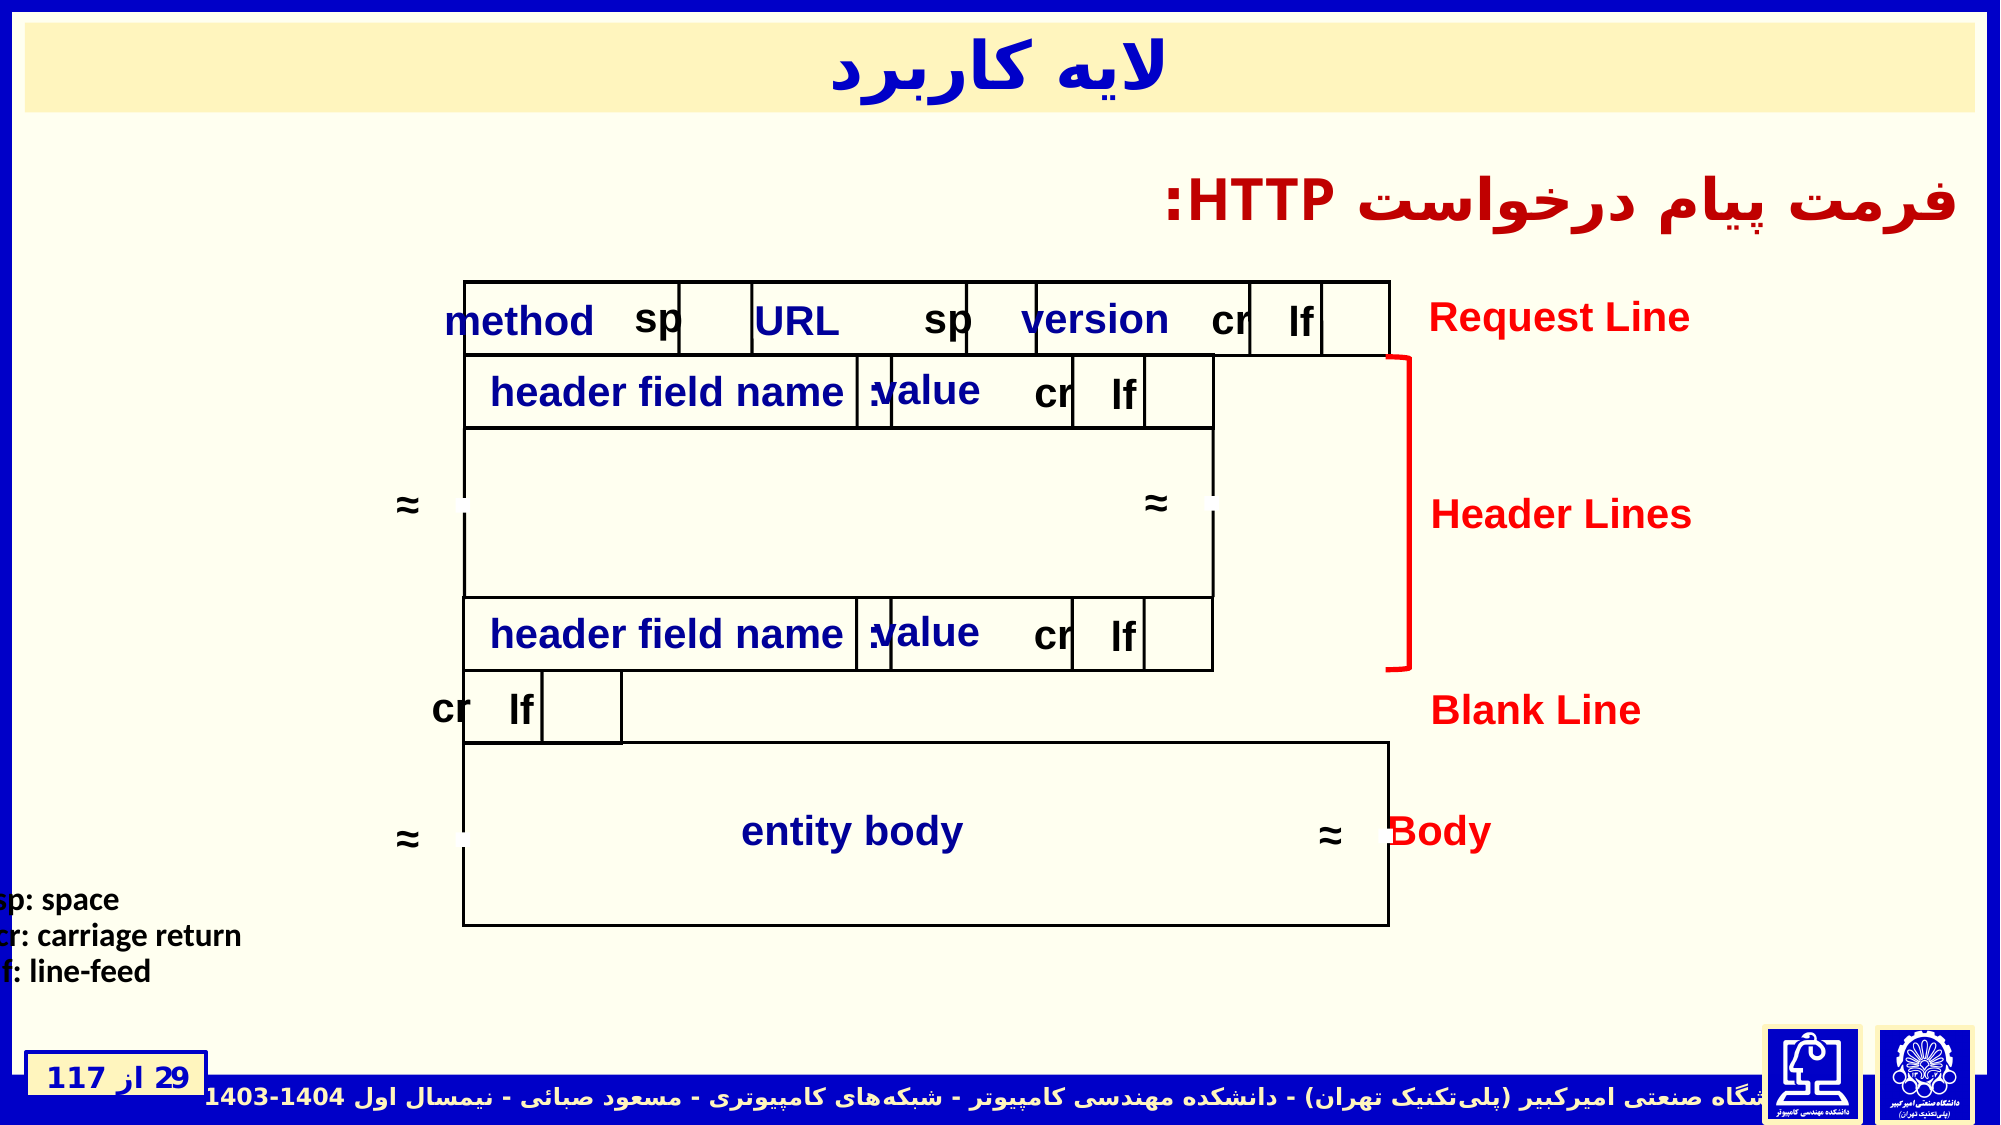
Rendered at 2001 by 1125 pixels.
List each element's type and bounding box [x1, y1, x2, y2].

text_box [0, 0, 2000, 1125]
text_box [34, 281, 1762, 998]
